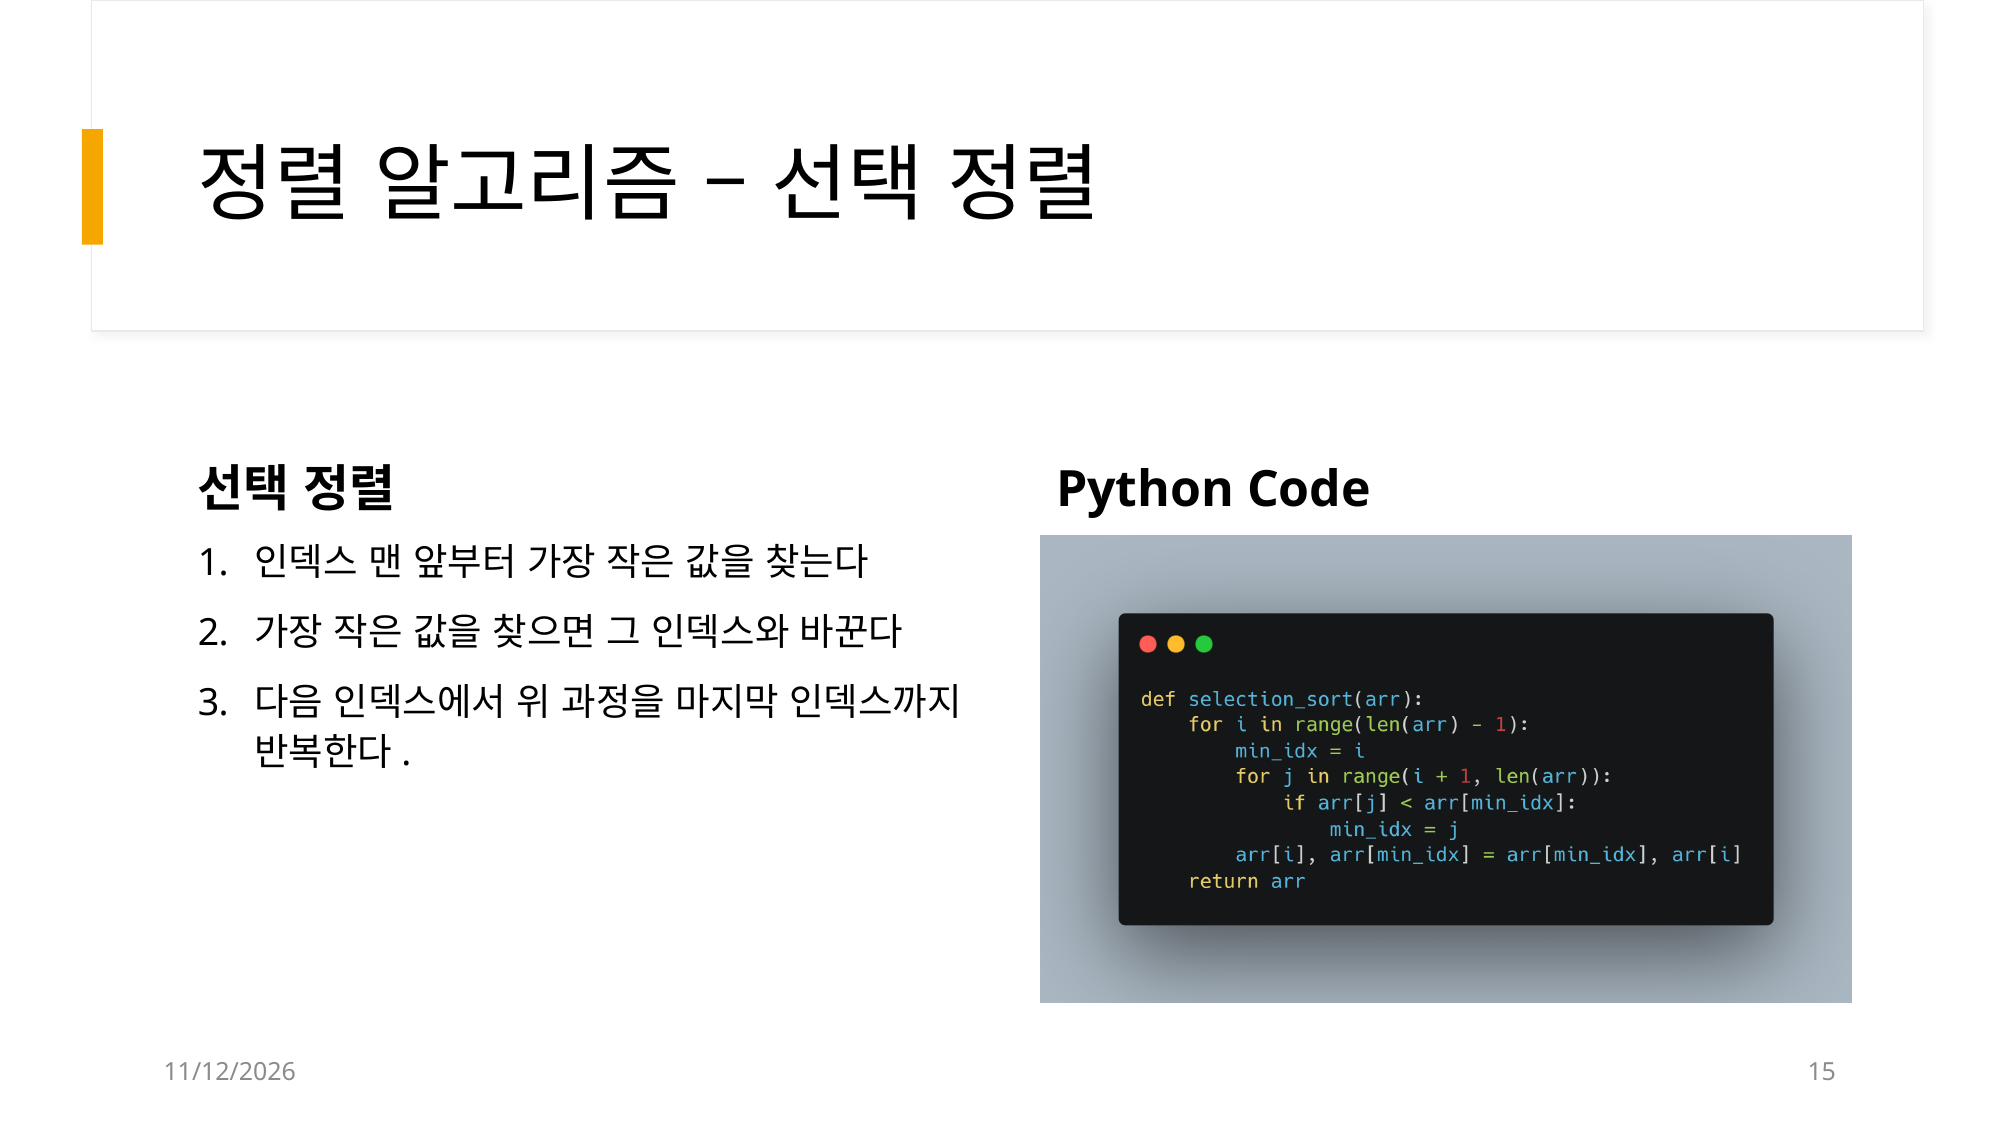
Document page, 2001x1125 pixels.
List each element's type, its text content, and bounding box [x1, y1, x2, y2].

title 정렬 알고리즘 – 선택 정렬 [183, 90, 1851, 284]
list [1040, 534, 1852, 1003]
list 선택 정렬 [183, 389, 993, 525]
list Python Code [1041, 389, 1851, 525]
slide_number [148, 1042, 599, 1103]
list 인덱스 맨 앞부터 가장 작은 값을 찾는다 가장 작은 값을 찾으면 그 인덱스와 바꾼다 다음 인덱스에서 위 과정을 마지막 인덱스까지 반복한다. [183, 525, 993, 1013]
slide_number 15 [1401, 1042, 1851, 1103]
